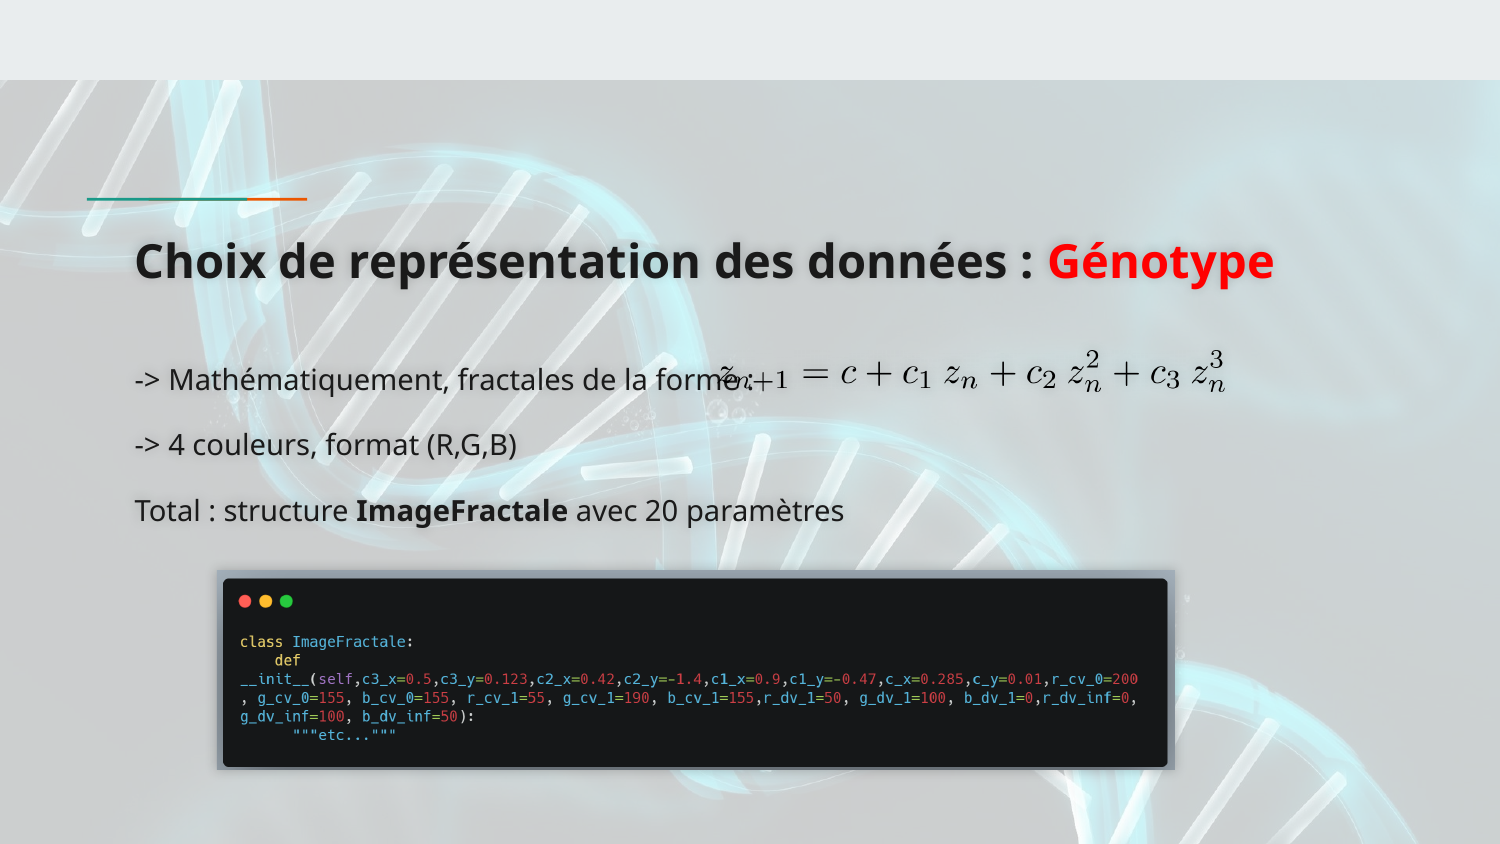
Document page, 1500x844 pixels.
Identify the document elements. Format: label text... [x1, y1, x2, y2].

picture [216, 570, 1176, 770]
title Choix de représentation des données : Génotype [119, 216, 1381, 305]
list -> Mathématiquement, fractales de la forme : -> 4 couleurs, format (R,G,B) Total : structure ImageFractale avec 20 paramètres [119, 341, 1381, 712]
picture [717, 349, 1225, 393]
